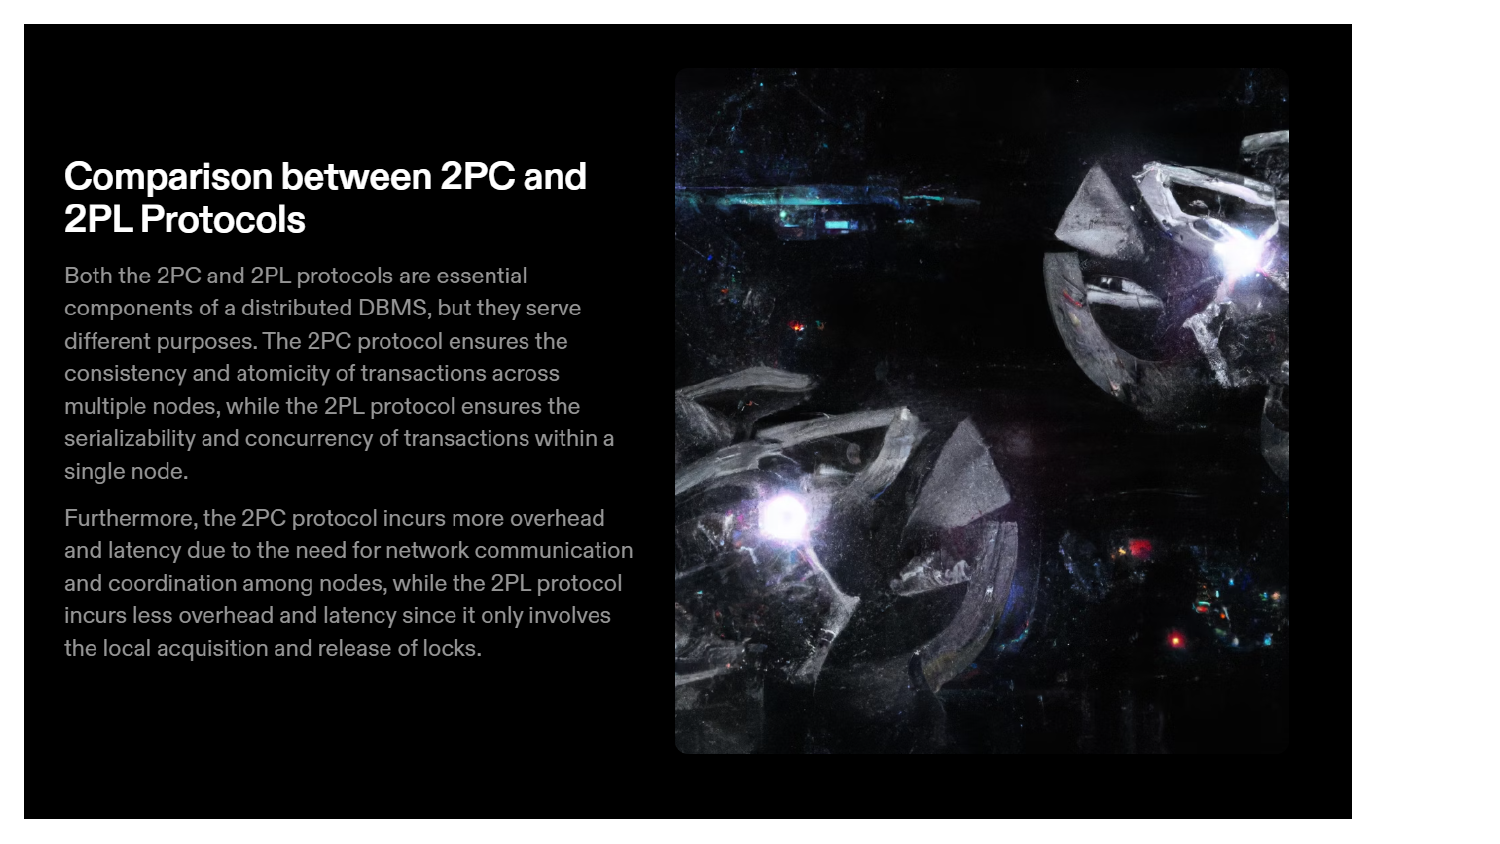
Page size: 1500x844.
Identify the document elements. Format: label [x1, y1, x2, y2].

picture [24, 24, 1352, 819]
